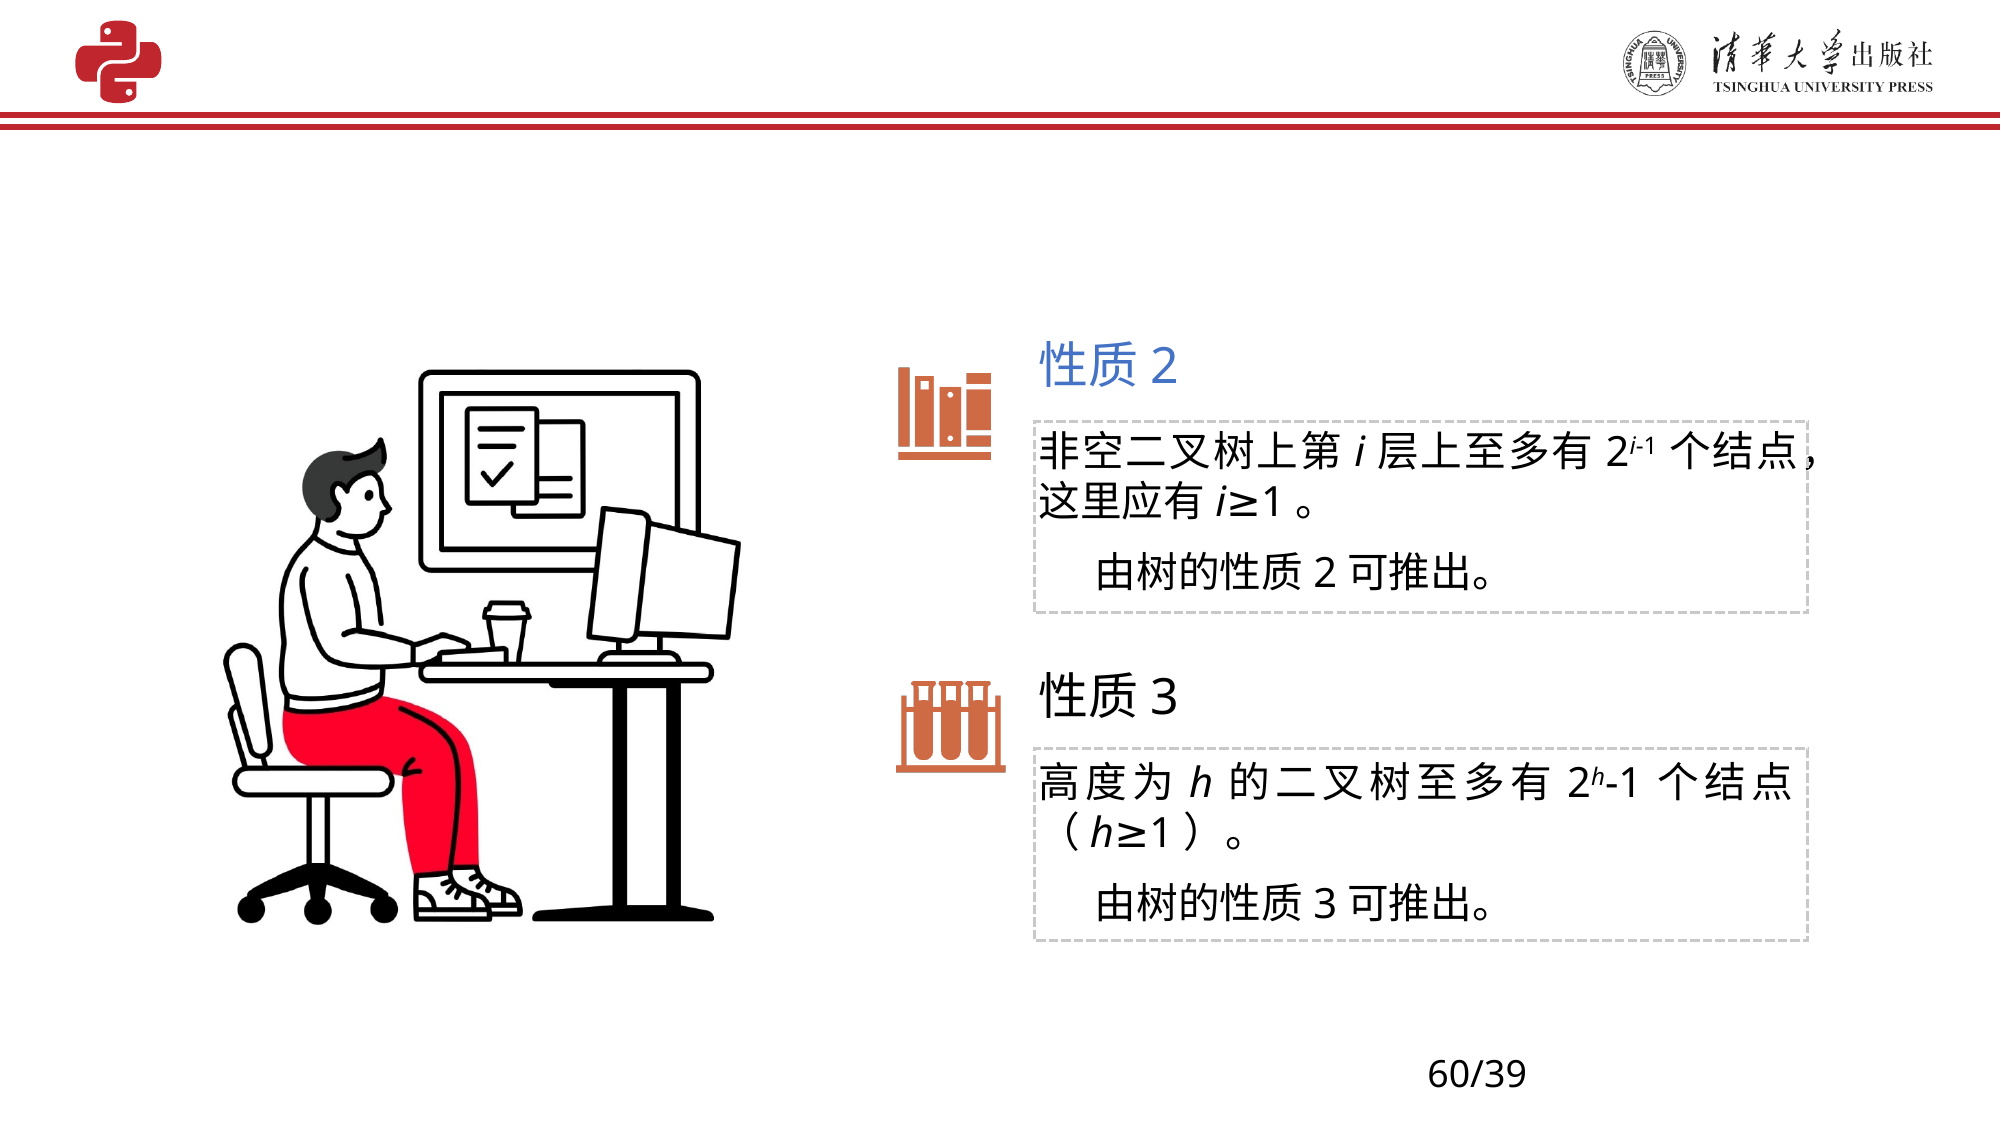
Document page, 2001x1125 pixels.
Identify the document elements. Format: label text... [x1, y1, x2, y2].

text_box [1023, 326, 1815, 613]
picture [141, 303, 758, 965]
picture [879, 348, 1010, 479]
picture [890, 667, 1010, 786]
slide_number 60/39 [1412, 1042, 1863, 1103]
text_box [1023, 656, 1808, 941]
